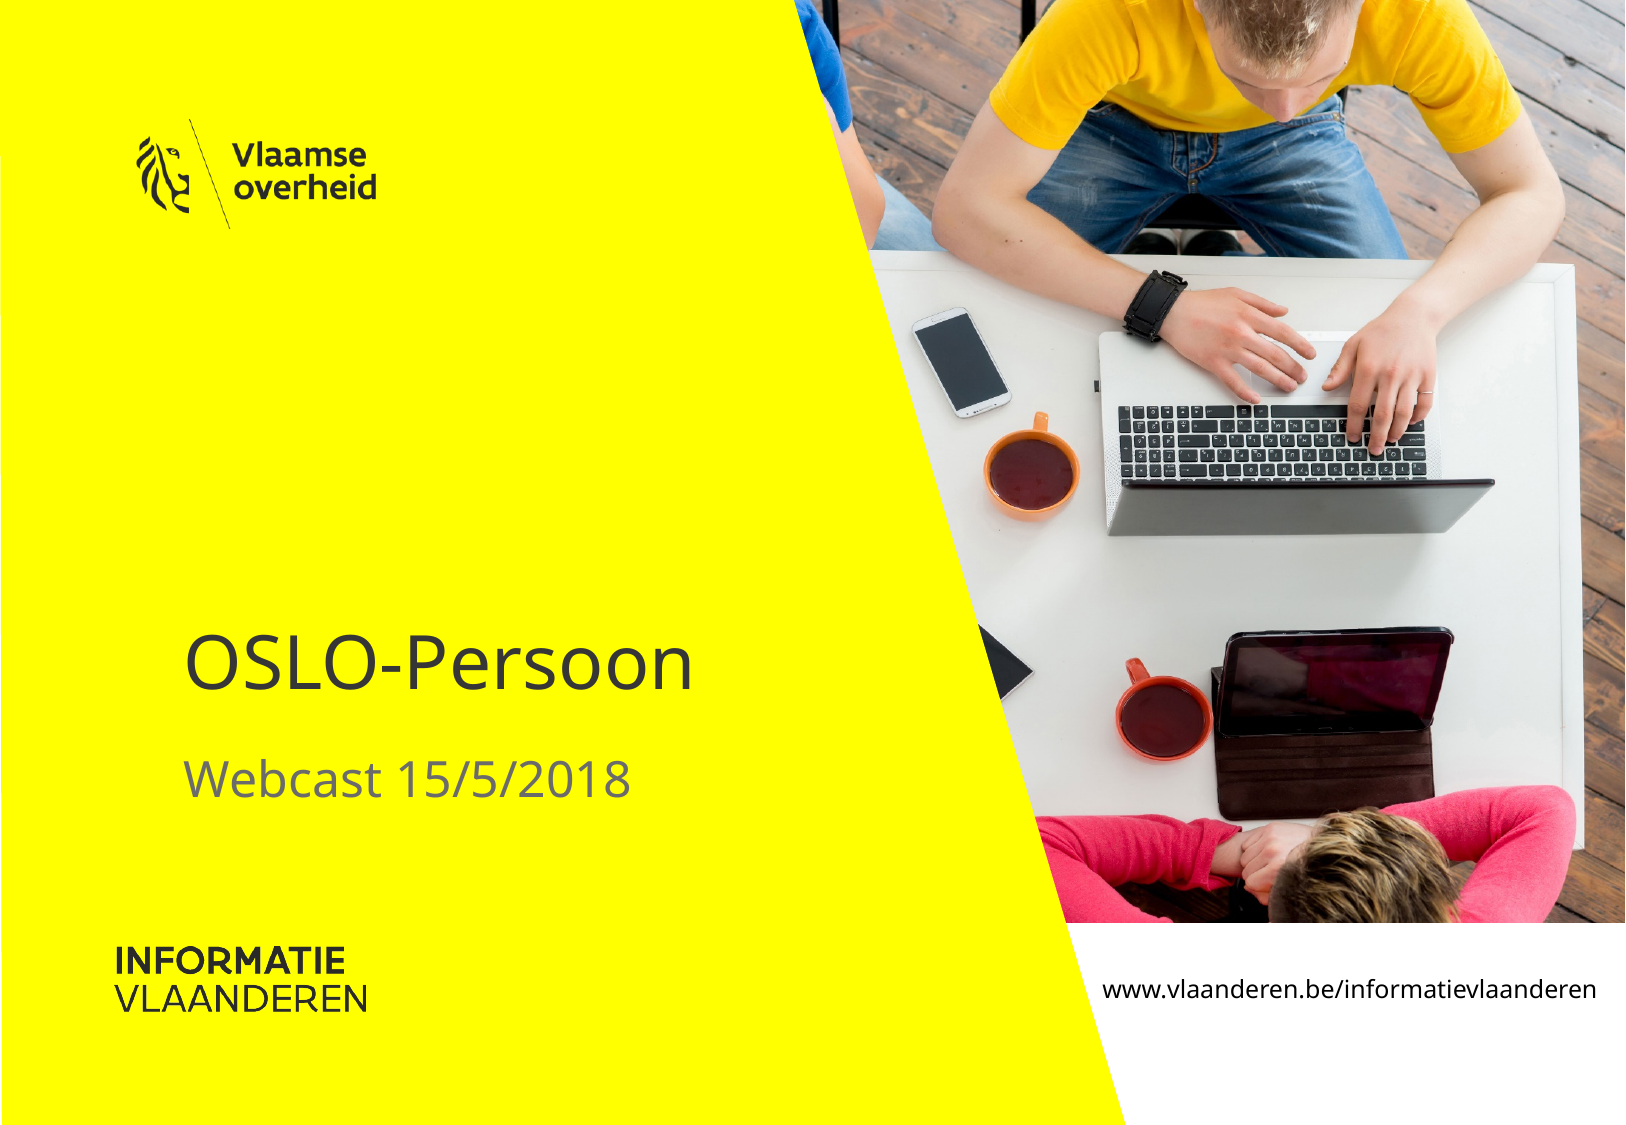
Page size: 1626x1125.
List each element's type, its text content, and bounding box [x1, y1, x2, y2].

picture [114, 946, 366, 1012]
subtitle Webcast 15/5/2018 [168, 739, 1005, 923]
picture [795, 0, 1625, 923]
title OSLO-Persoon [168, 254, 864, 713]
picture [114, 113, 435, 234]
